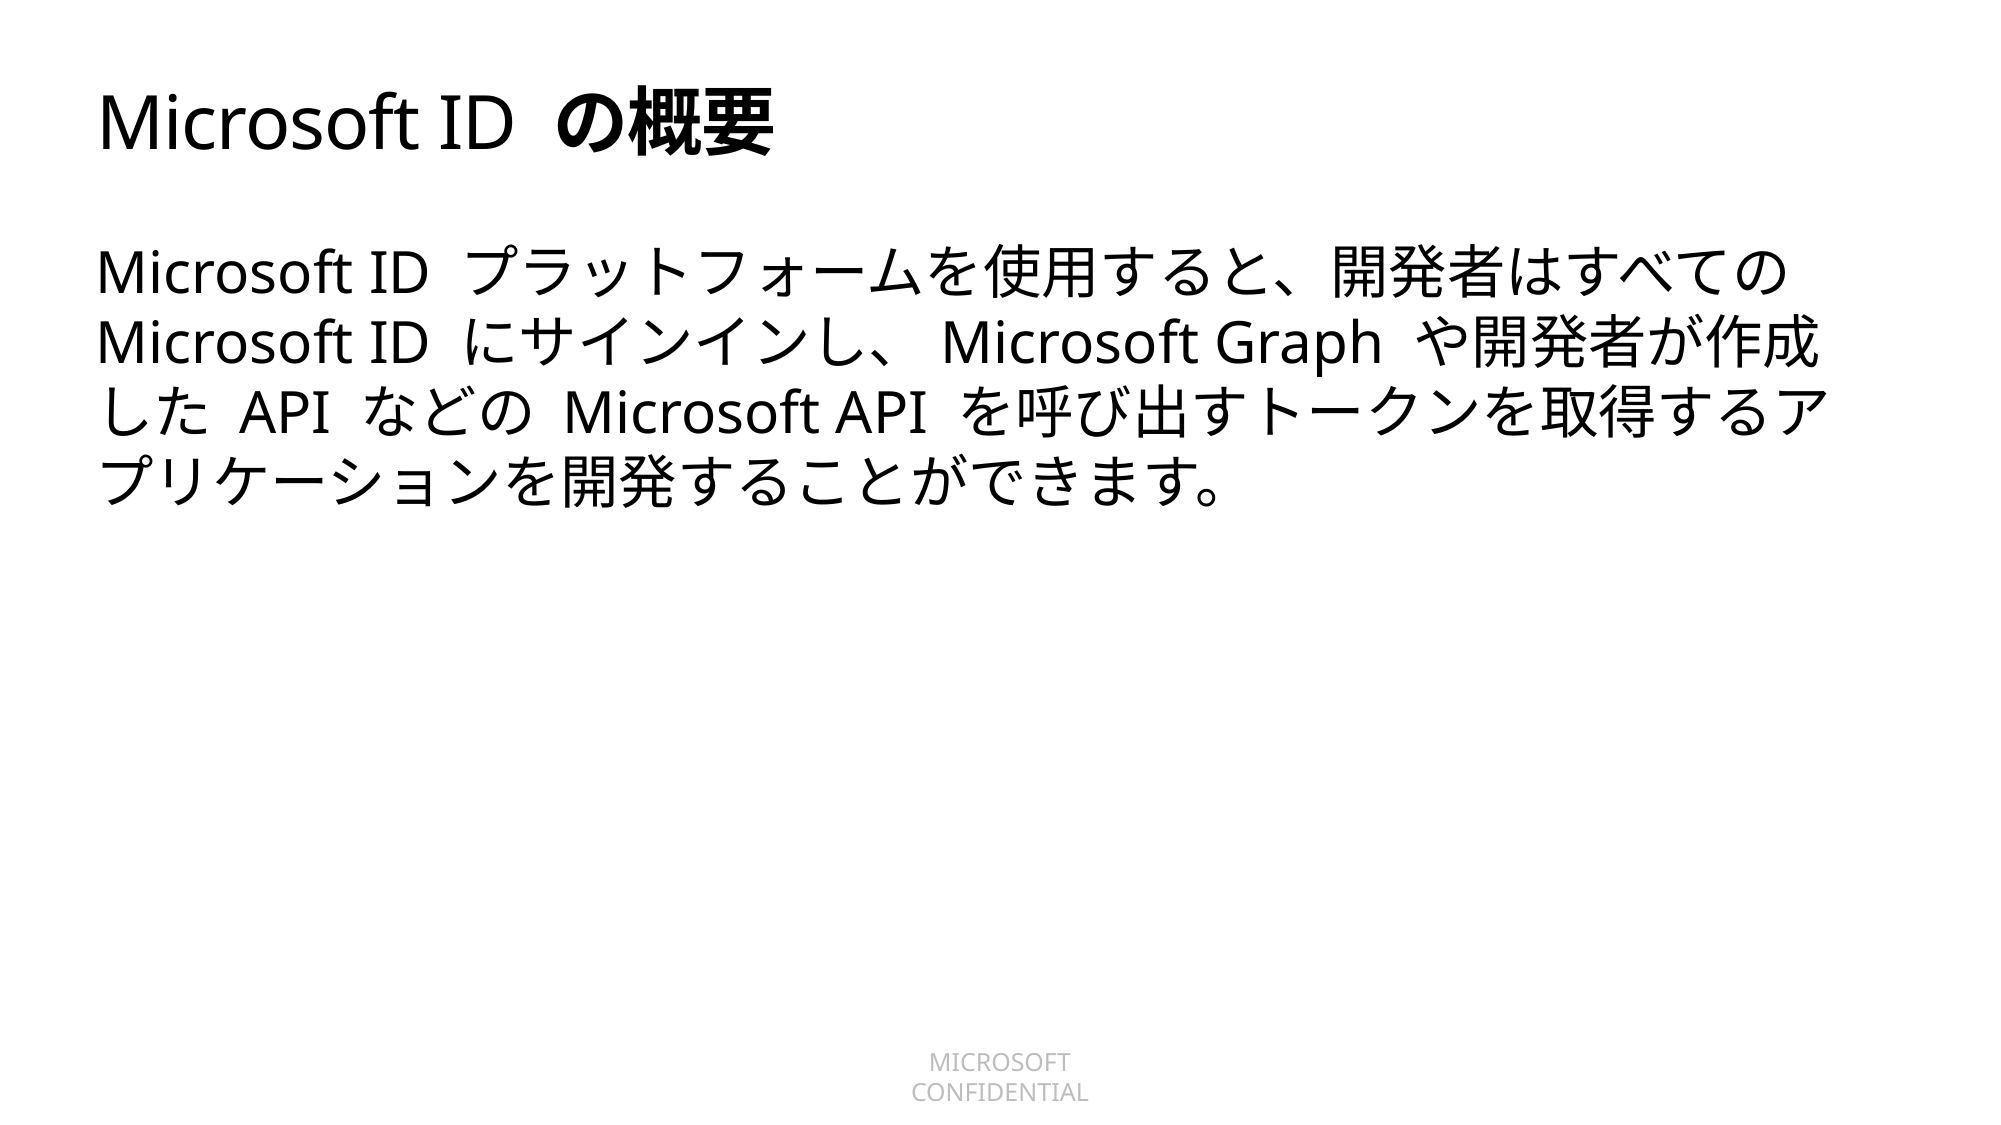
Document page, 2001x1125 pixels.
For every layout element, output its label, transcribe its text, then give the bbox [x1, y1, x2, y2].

list Microsoft ID プラットフォームを使用すると、開発者はすべての Microsoft ID にサインインし、Microsoft Graph や開発者が作成した API などの Microsoft API を呼び出すトークンを取得するアプリケーションを開発することができます。 [95, 235, 1838, 519]
title Microsoft ID の概要 [96, 75, 1904, 166]
